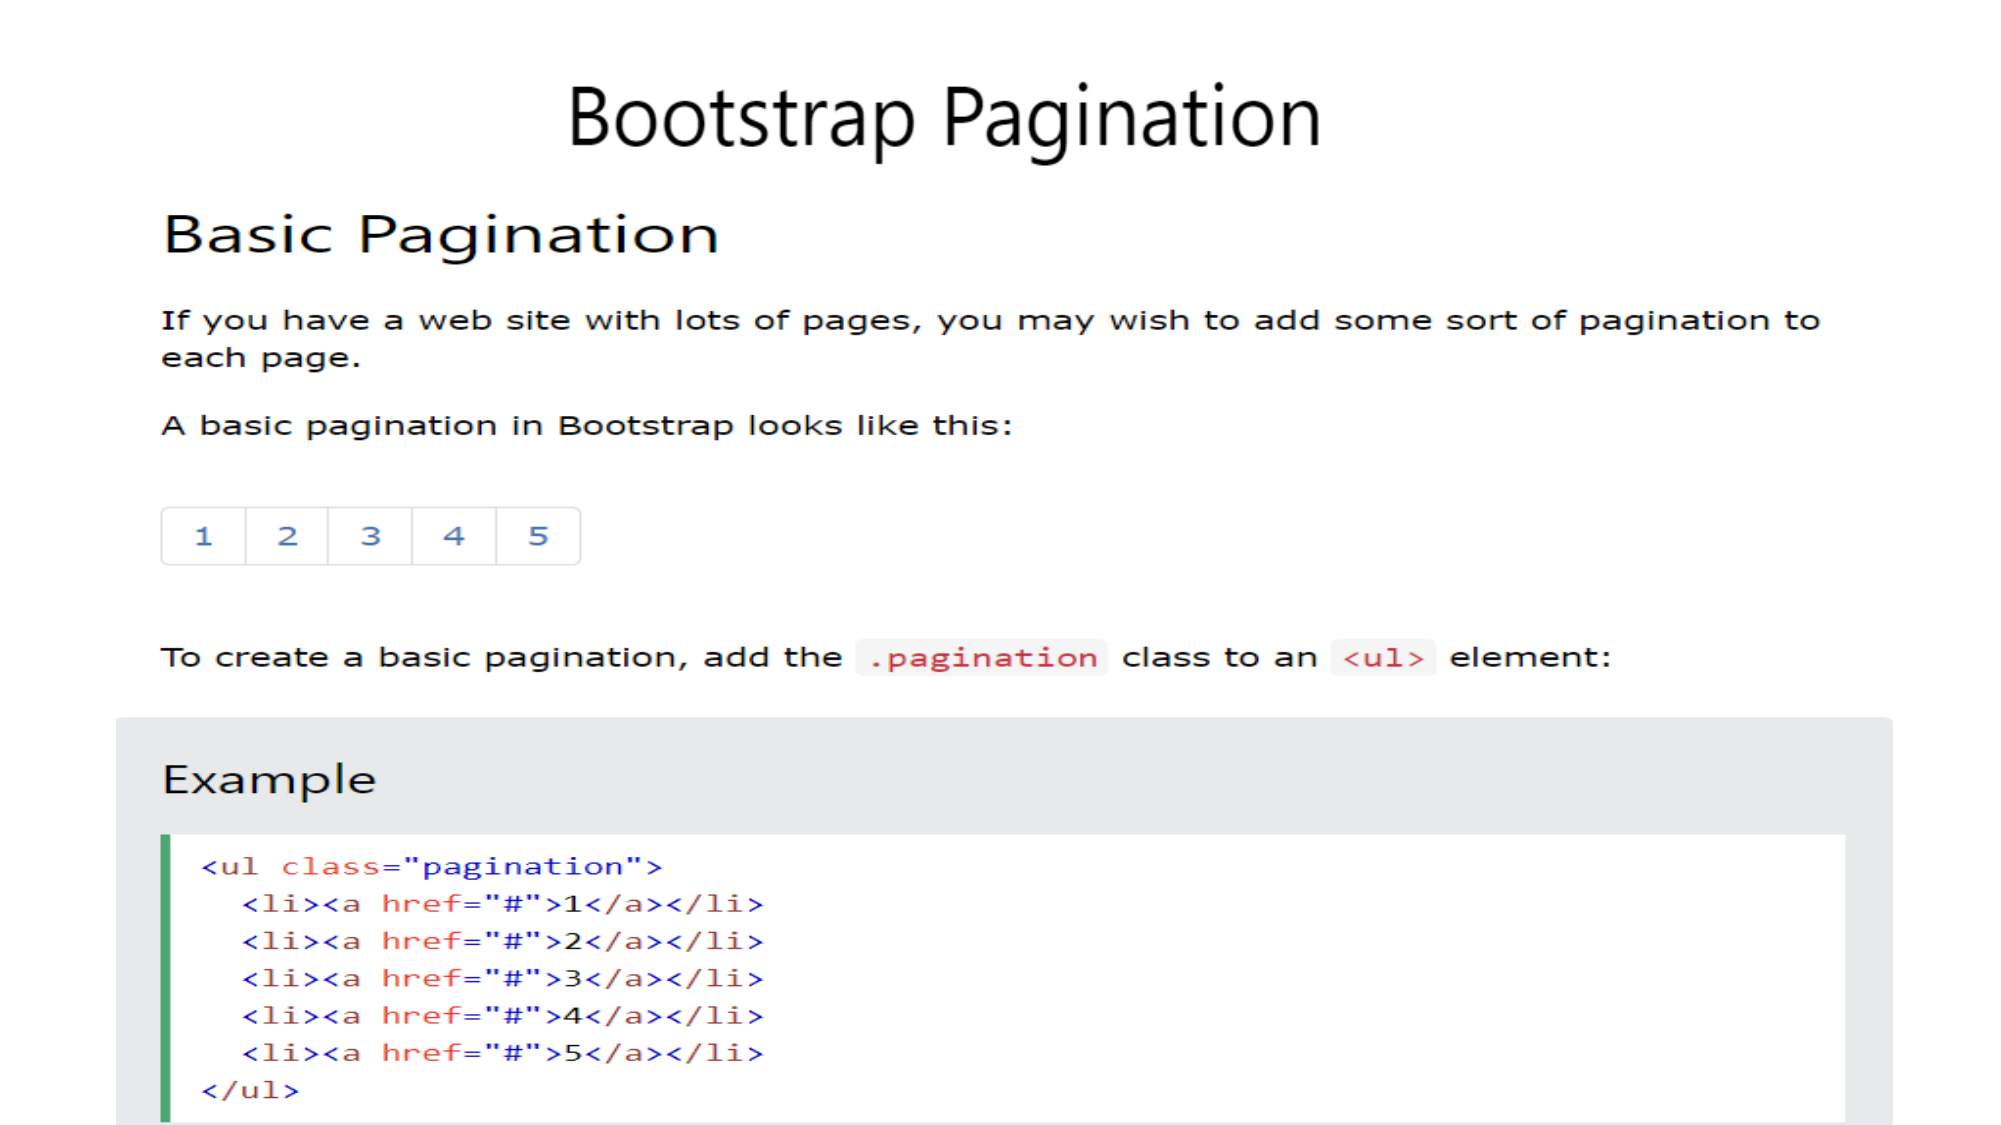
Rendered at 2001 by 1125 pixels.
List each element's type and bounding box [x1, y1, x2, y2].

picture [116, 65, 1893, 1125]
